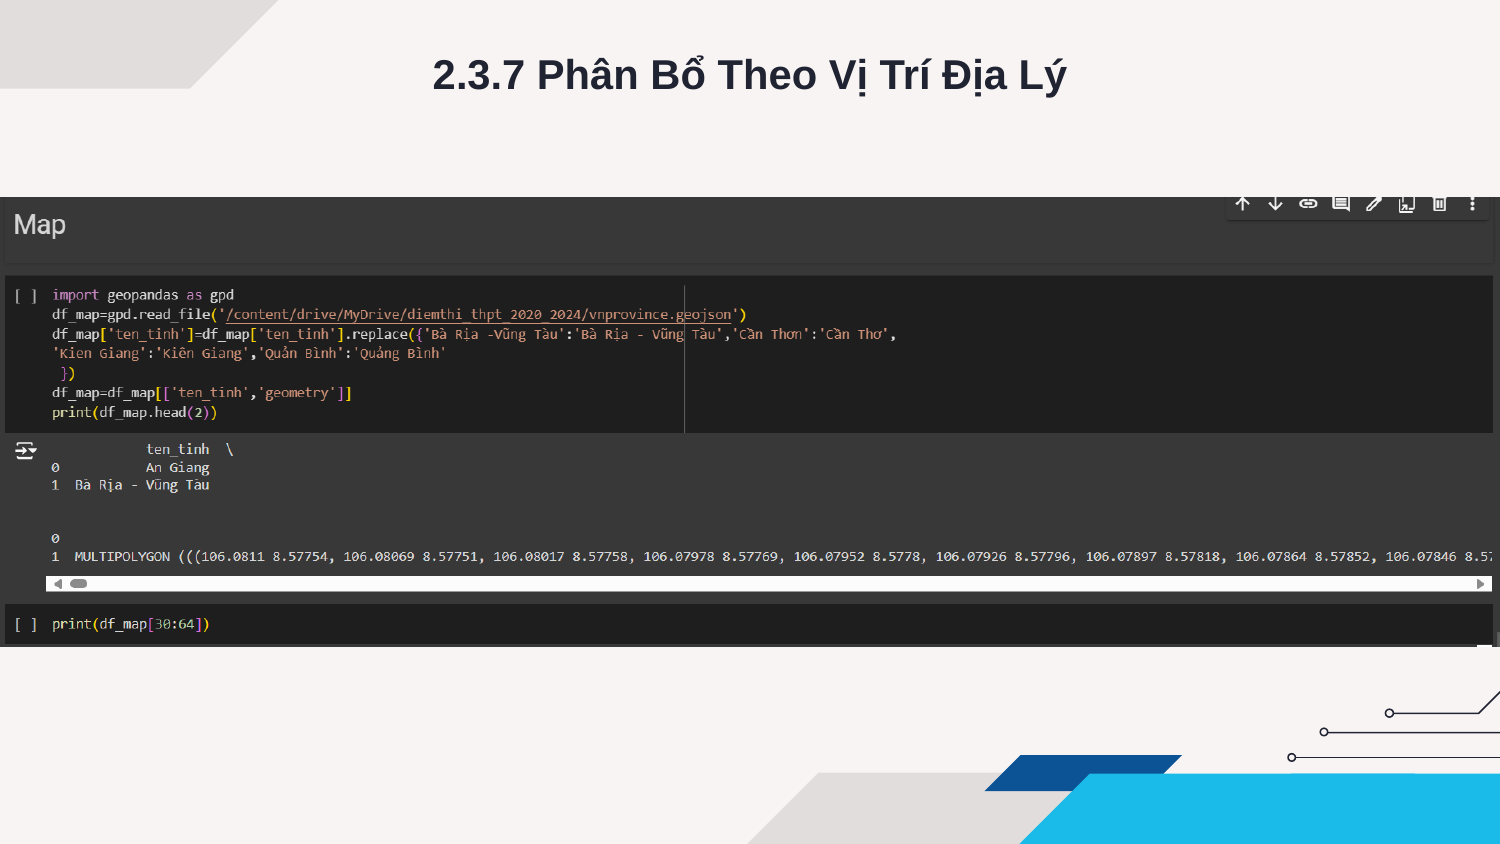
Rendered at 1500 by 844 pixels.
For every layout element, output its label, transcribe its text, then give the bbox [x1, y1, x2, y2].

title 2.3.7 Phân Bổ Theo Vị Trí Địa Lý [118, 32, 1382, 127]
picture [0, 197, 1500, 647]
